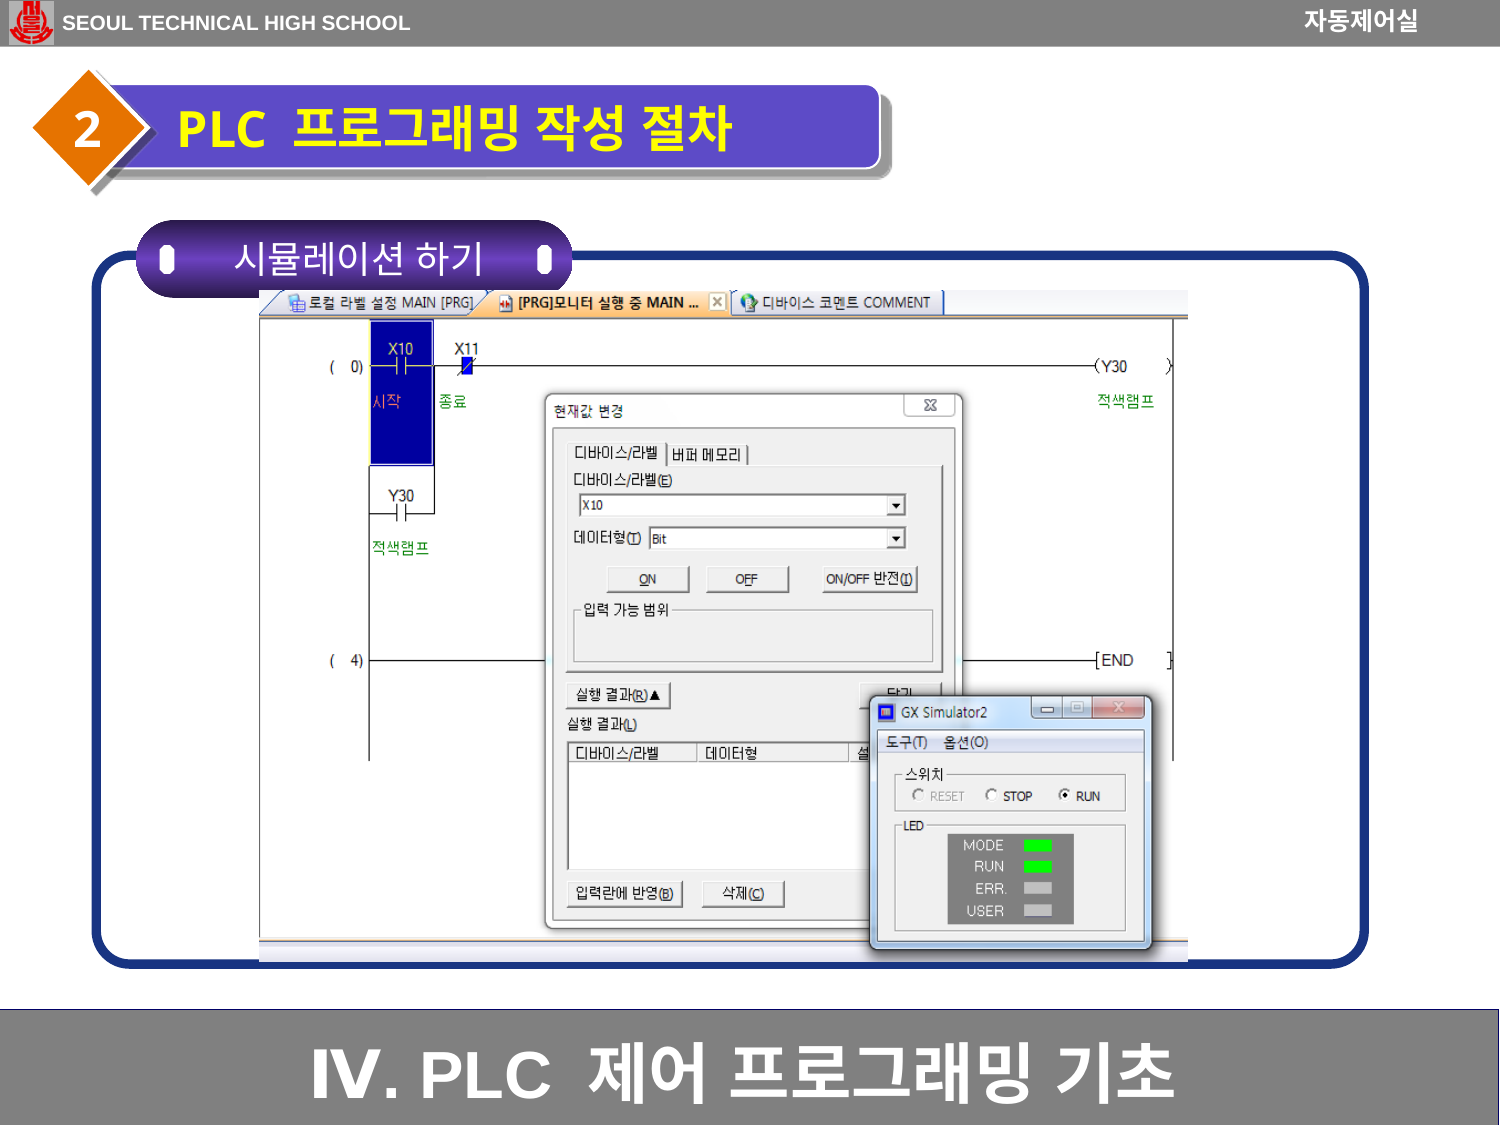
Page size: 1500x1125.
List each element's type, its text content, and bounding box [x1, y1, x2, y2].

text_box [29, 66, 881, 190]
text_box [538, 245, 552, 274]
text_box 시뮬레이션 하기 [181, 228, 538, 289]
text_box [96, 255, 255, 965]
text_box [560, 255, 1365, 965]
picture [259, 290, 1188, 962]
text_box [136, 219, 573, 298]
text_box [159, 245, 175, 274]
picture [9, 1, 54, 45]
